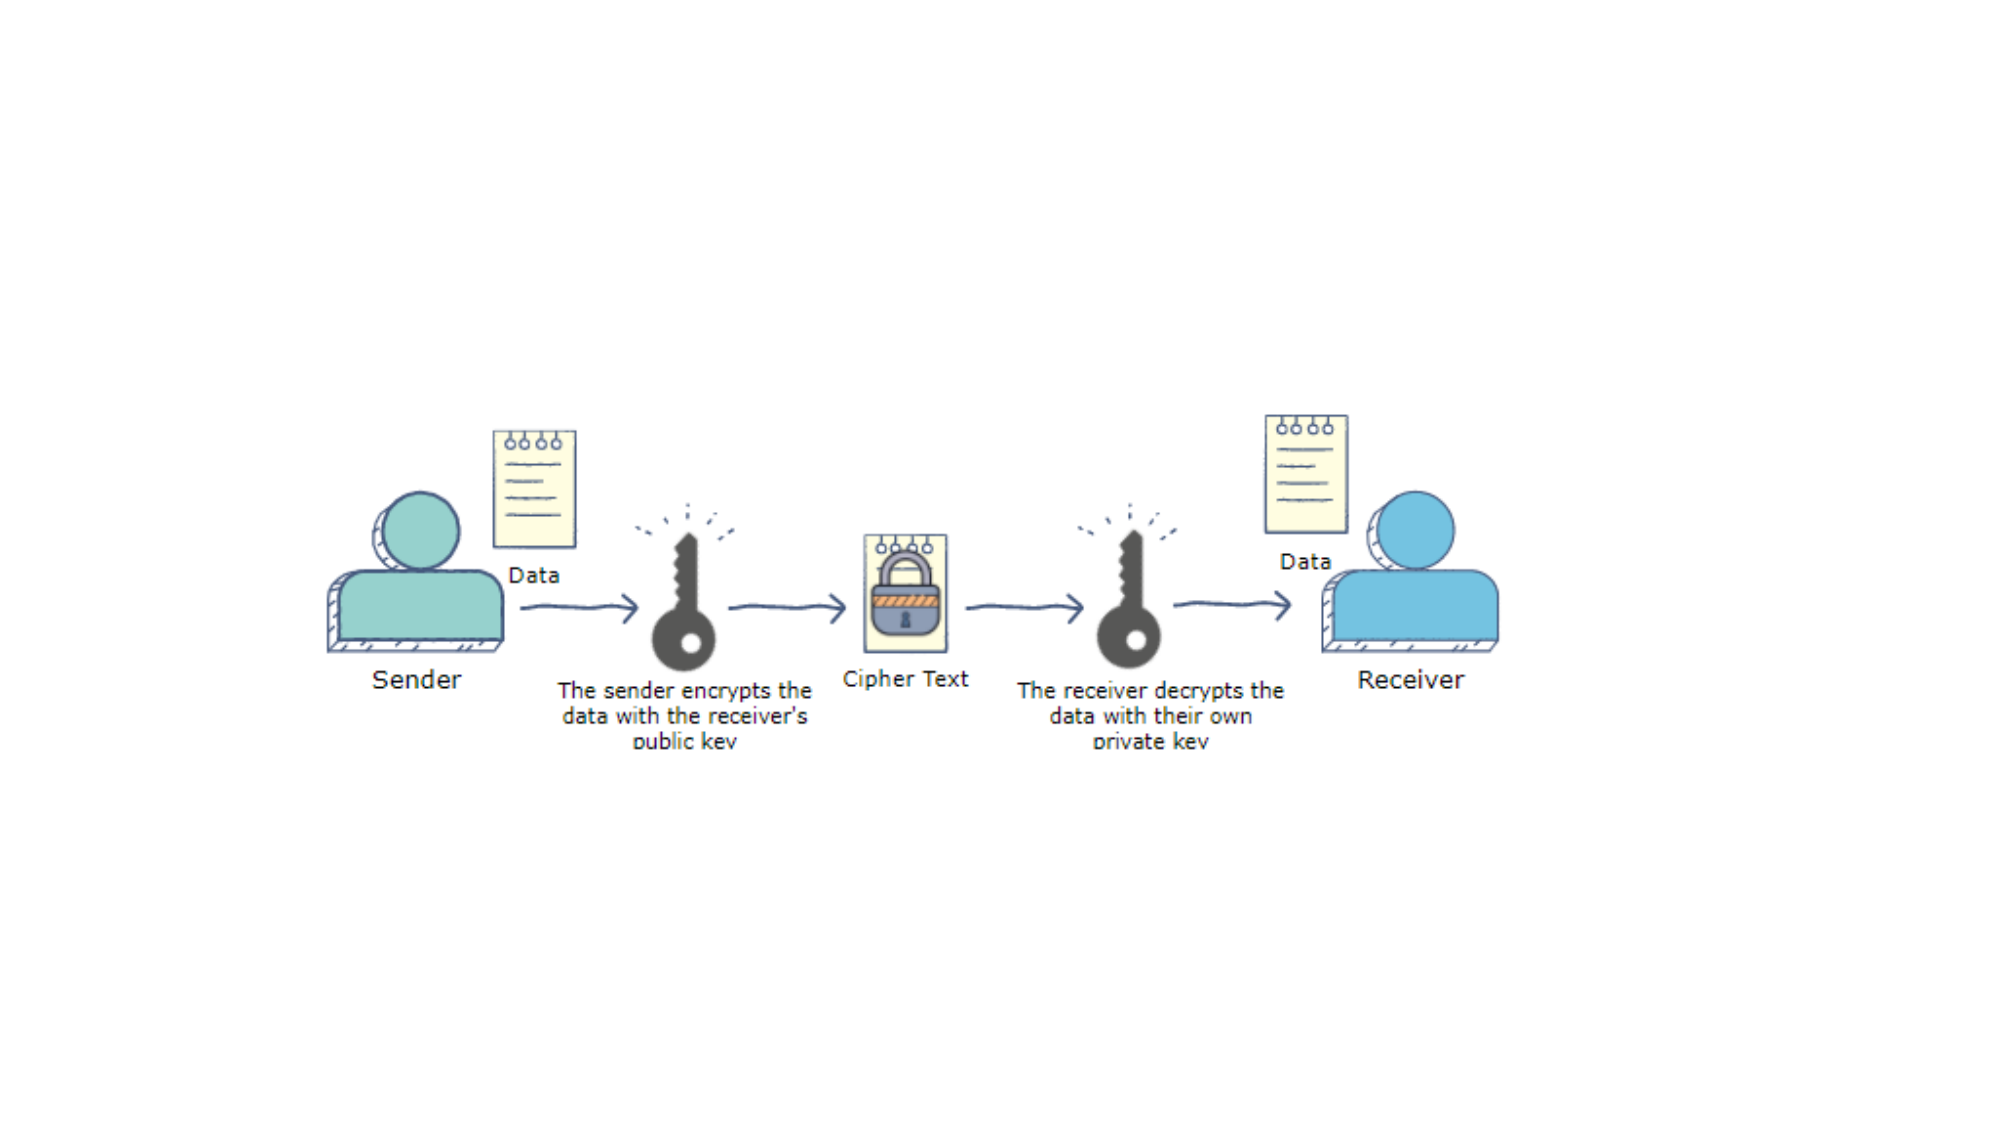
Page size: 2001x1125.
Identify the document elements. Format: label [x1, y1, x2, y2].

picture [306, 382, 1515, 775]
